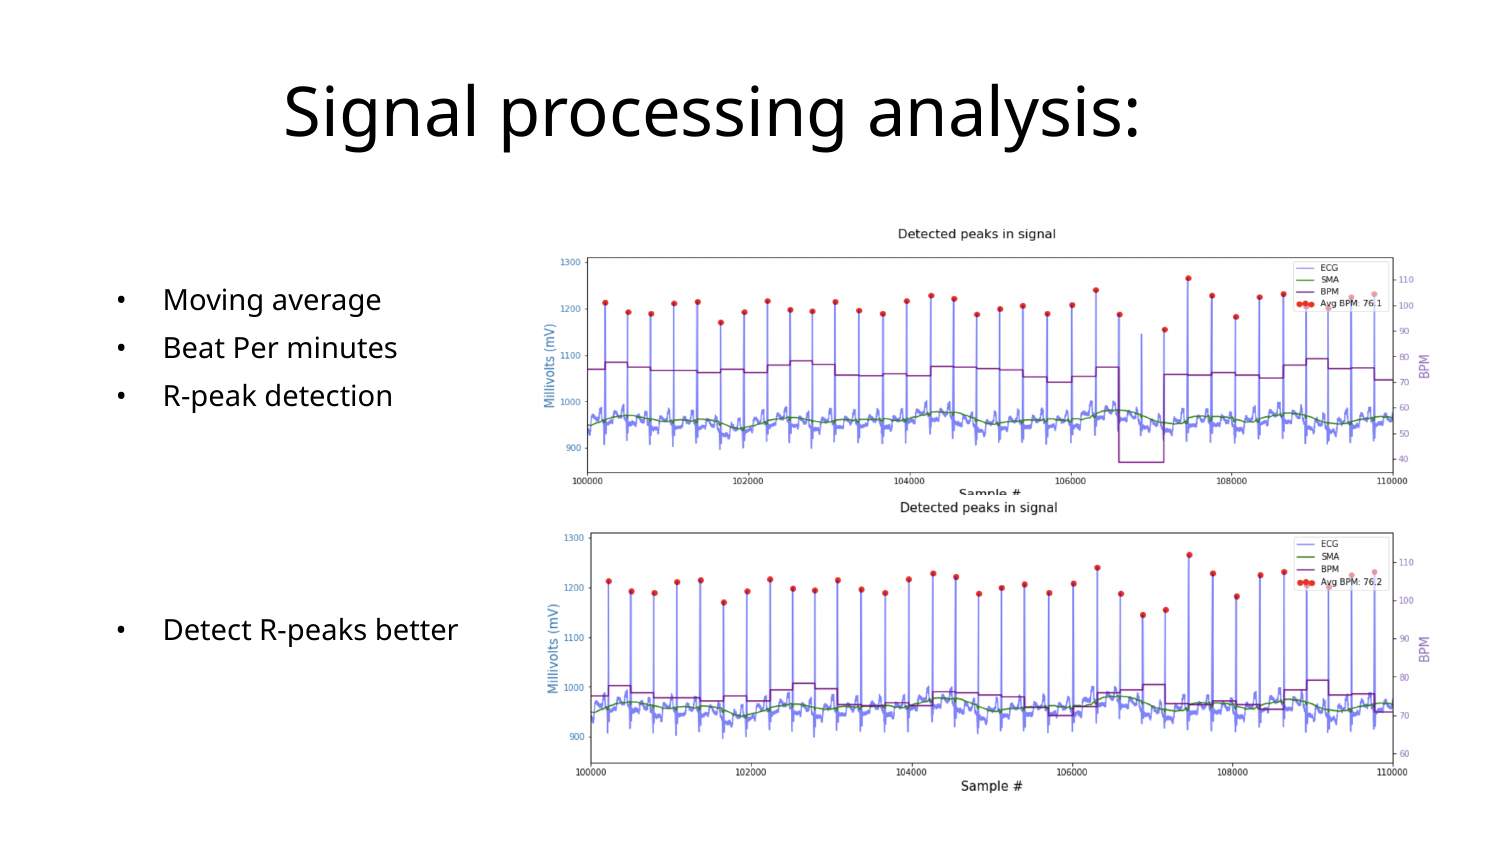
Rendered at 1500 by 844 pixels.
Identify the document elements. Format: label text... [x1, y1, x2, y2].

list Moving average Beat Per minutes R-peak detection [103, 279, 450, 445]
title Signal processing analysis: [272, 31, 1228, 198]
text_box Detect R-peaks better [103, 609, 506, 684]
picture [535, 218, 1442, 798]
